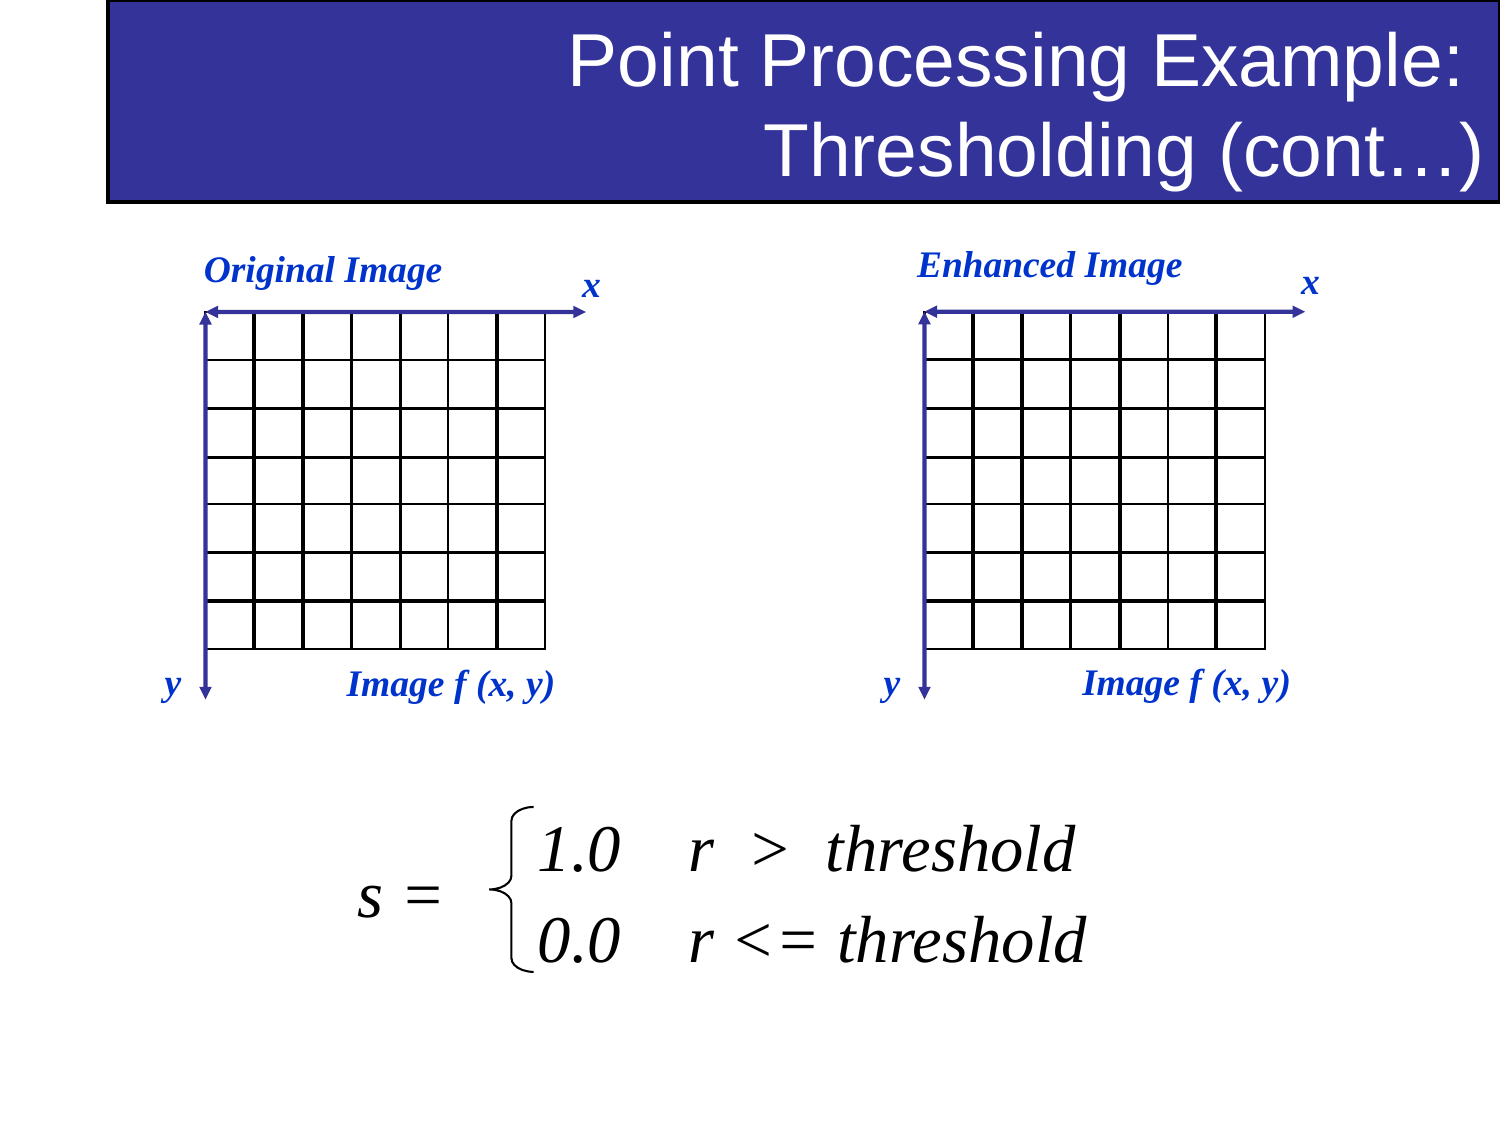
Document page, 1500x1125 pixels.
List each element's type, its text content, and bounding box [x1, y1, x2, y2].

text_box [868, 232, 1335, 711]
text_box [342, 796, 1151, 984]
text_box Point Processing Example: Thresholding (cont…) [107, 0, 1500, 202]
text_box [149, 236, 616, 712]
